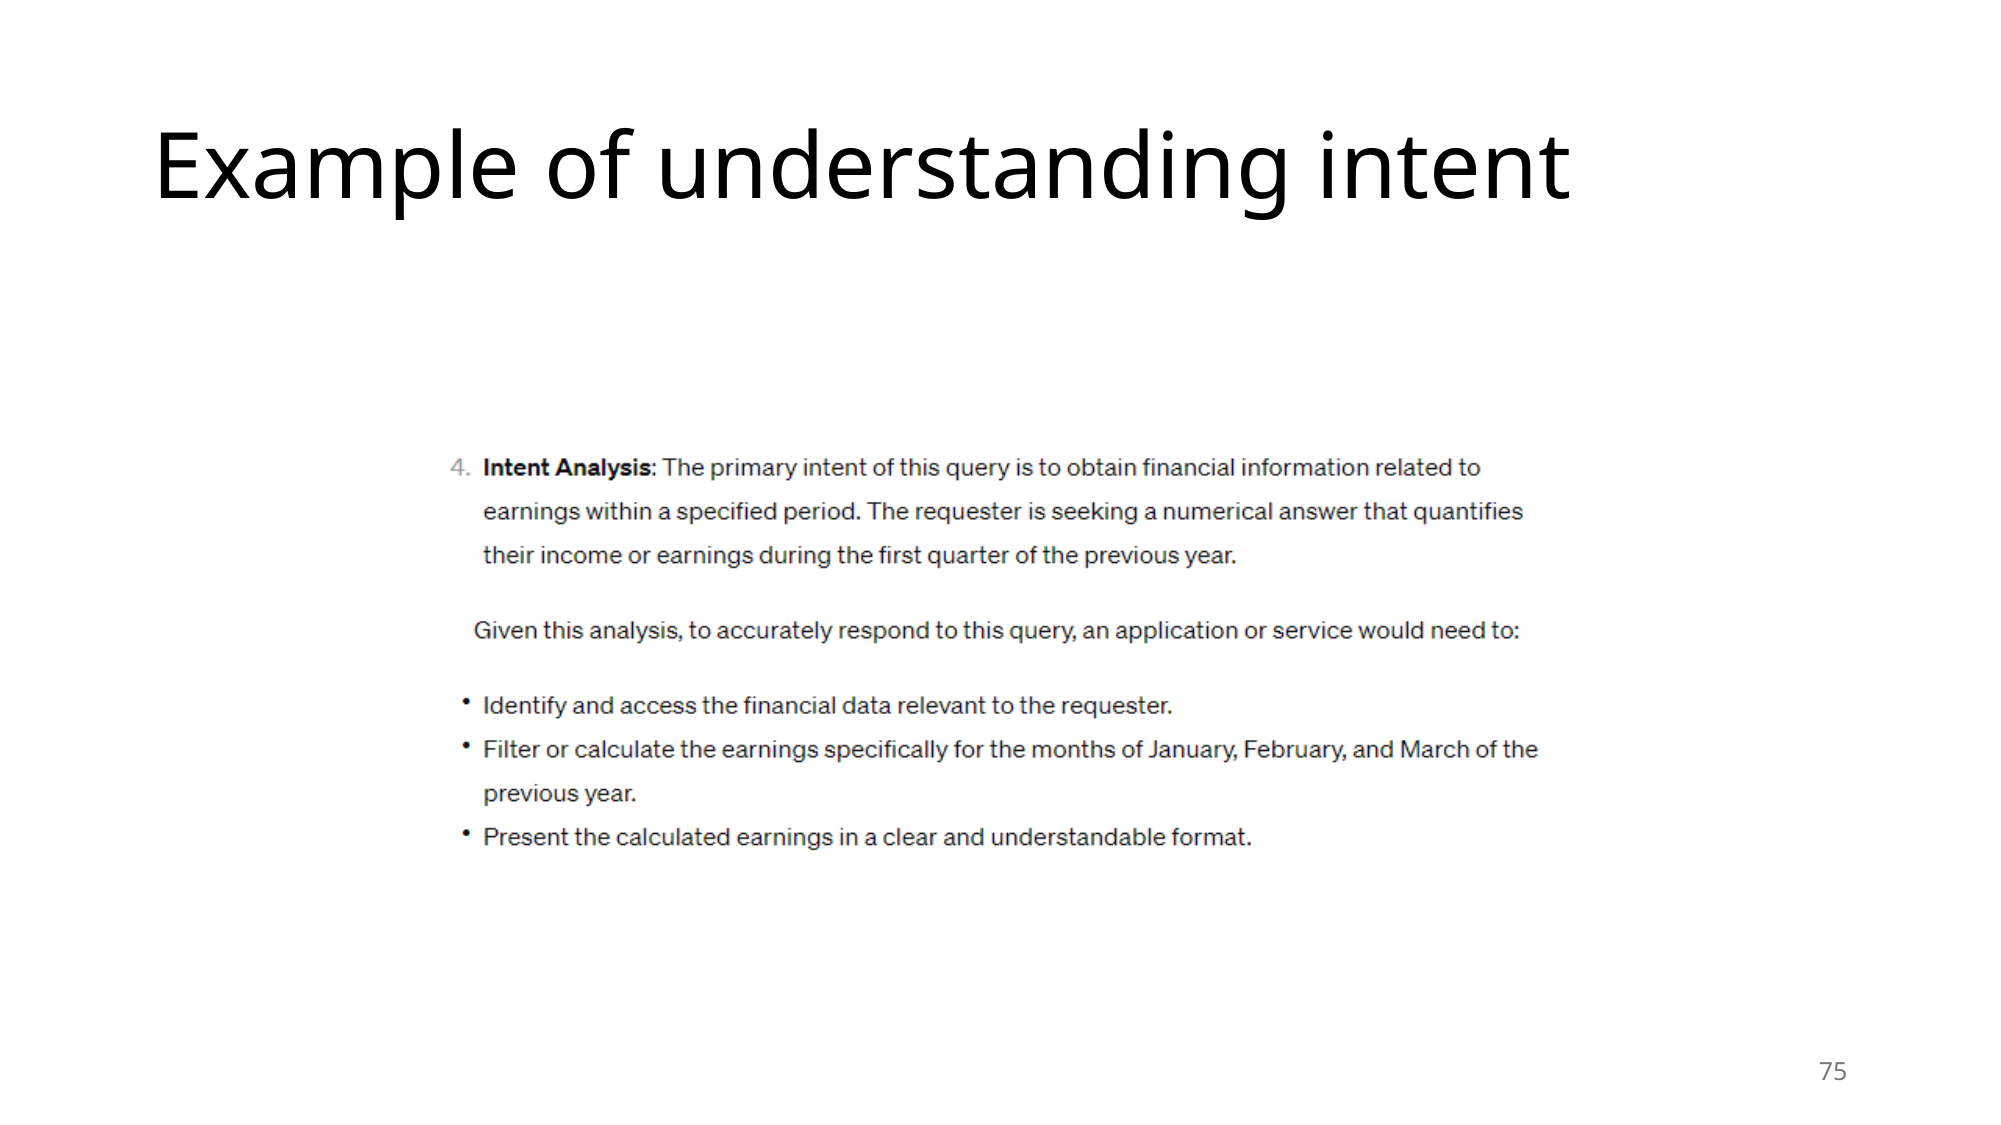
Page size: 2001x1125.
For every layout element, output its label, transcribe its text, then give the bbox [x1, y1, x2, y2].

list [445, 443, 1555, 870]
slide_number 75 [1412, 1042, 1863, 1103]
title Example of understanding intent [137, 59, 1863, 278]
